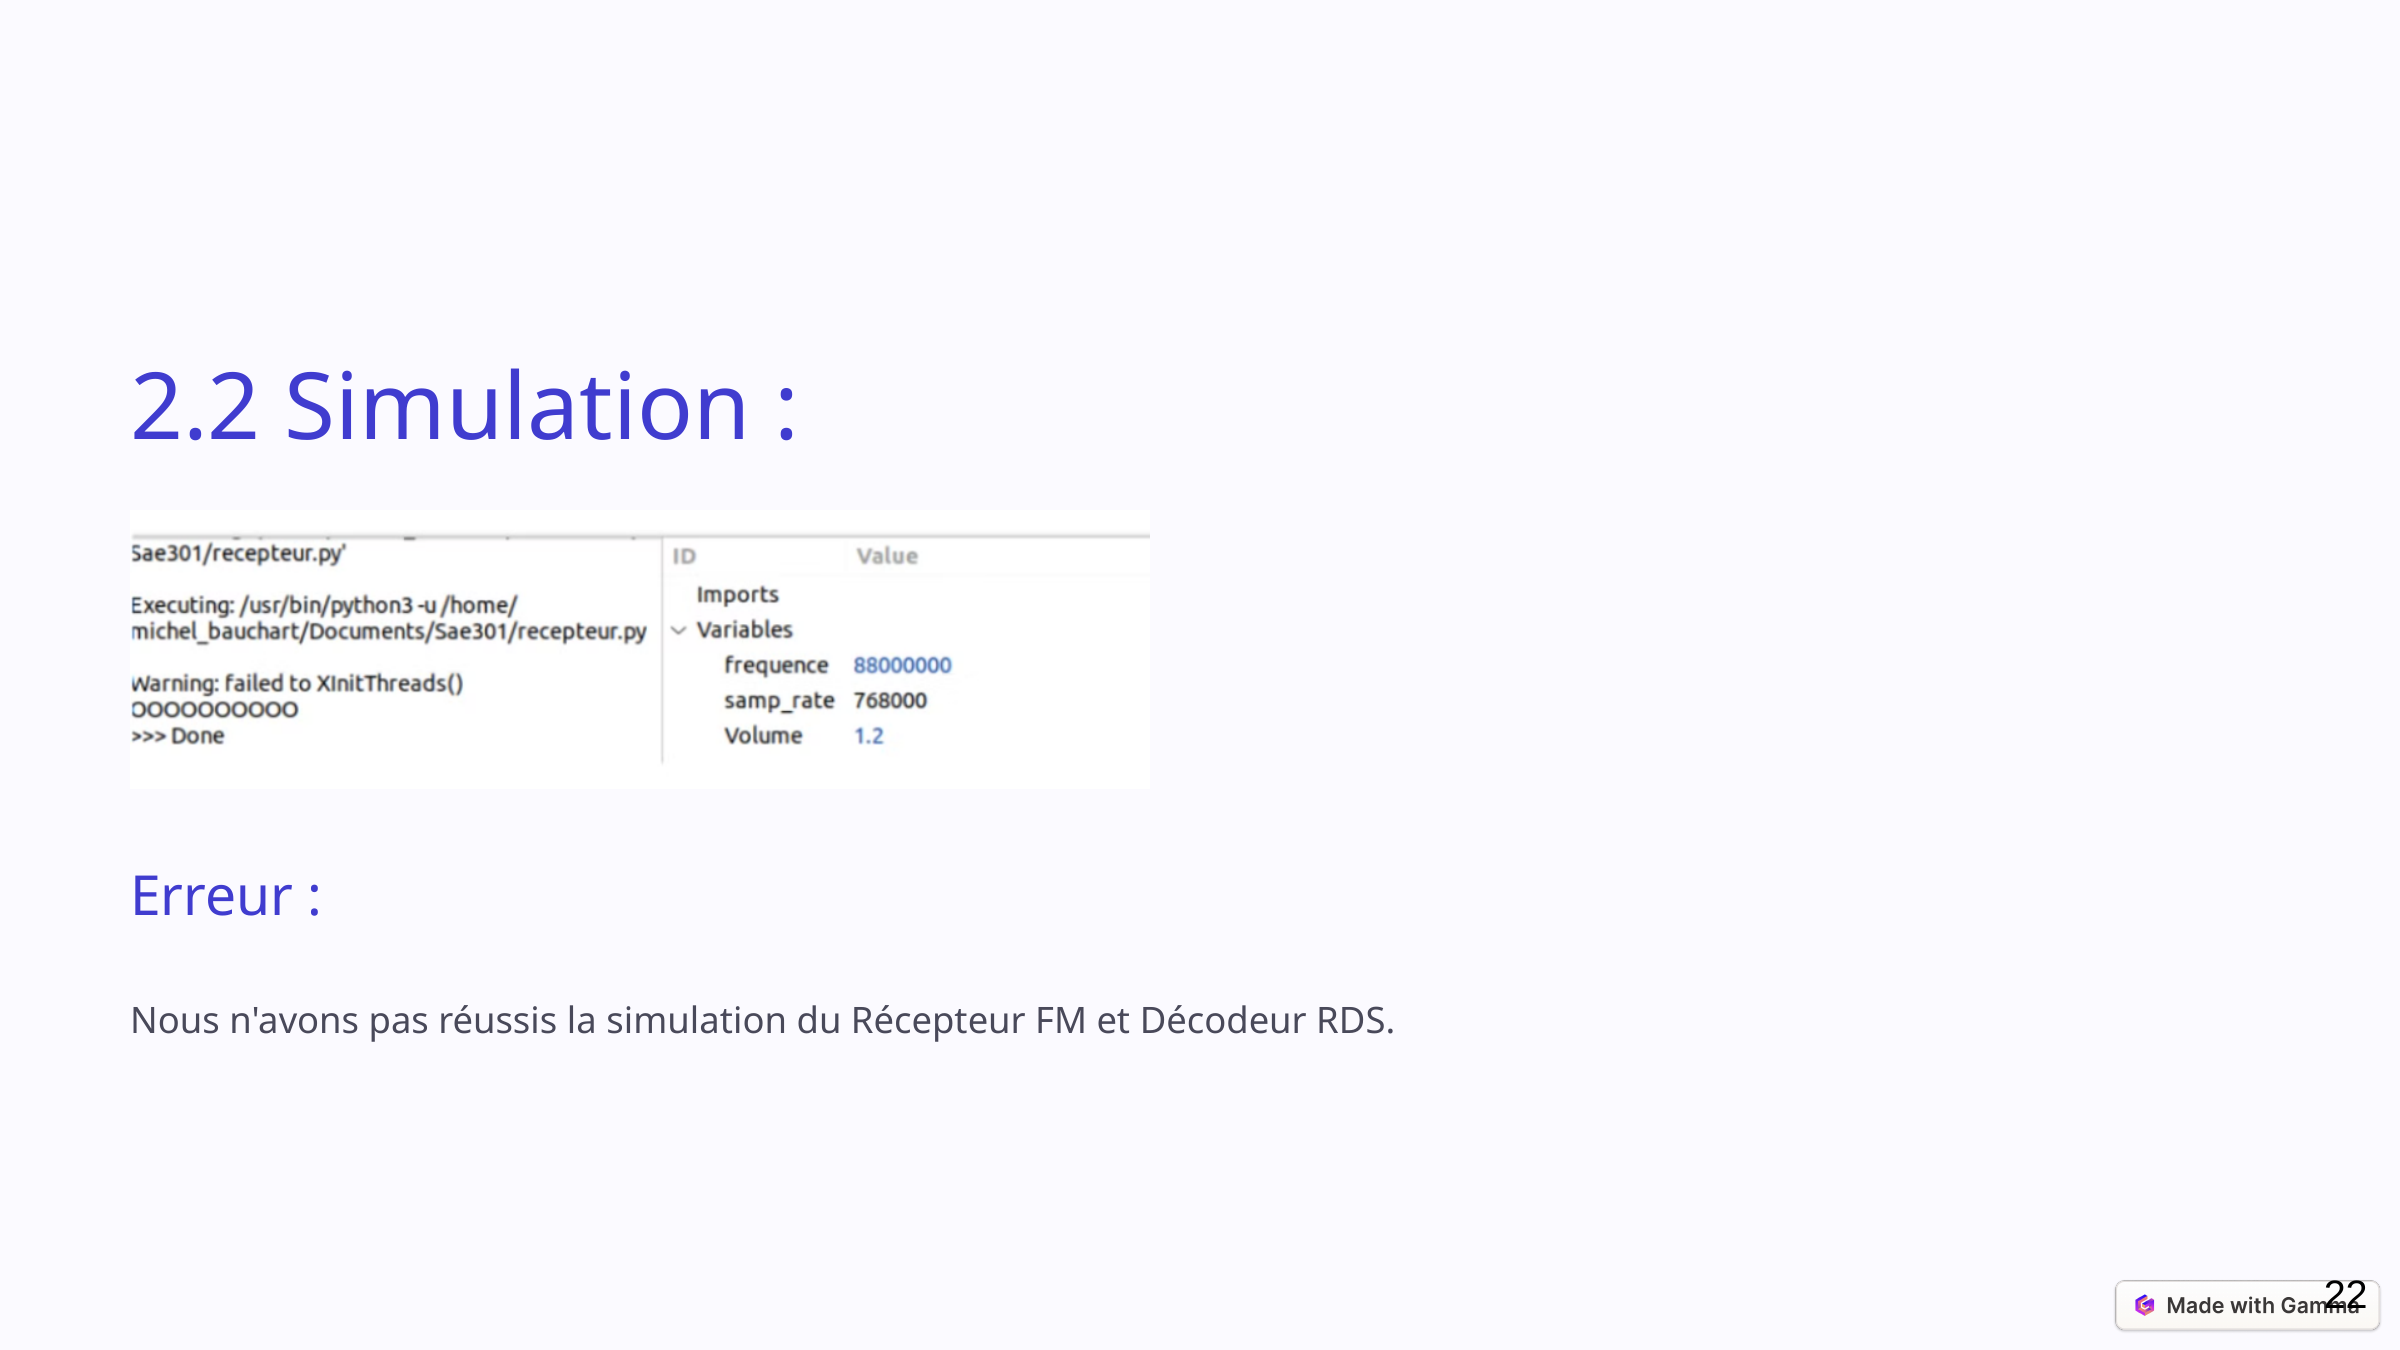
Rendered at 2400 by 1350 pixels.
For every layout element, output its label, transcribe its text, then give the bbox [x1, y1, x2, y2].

text_box Nous n'avons pas réussis la simulation du Récepteur FM et Décodeur RDS. [130, 970, 2270, 1030]
text_box 2.2 Simulation : [130, 320, 1061, 437]
text_box Erreur : [130, 844, 689, 915]
slide_number ‹#› [2245, 1246, 2390, 1350]
picture [129, 510, 1150, 789]
picture [2106, 1271, 2245, 1339]
